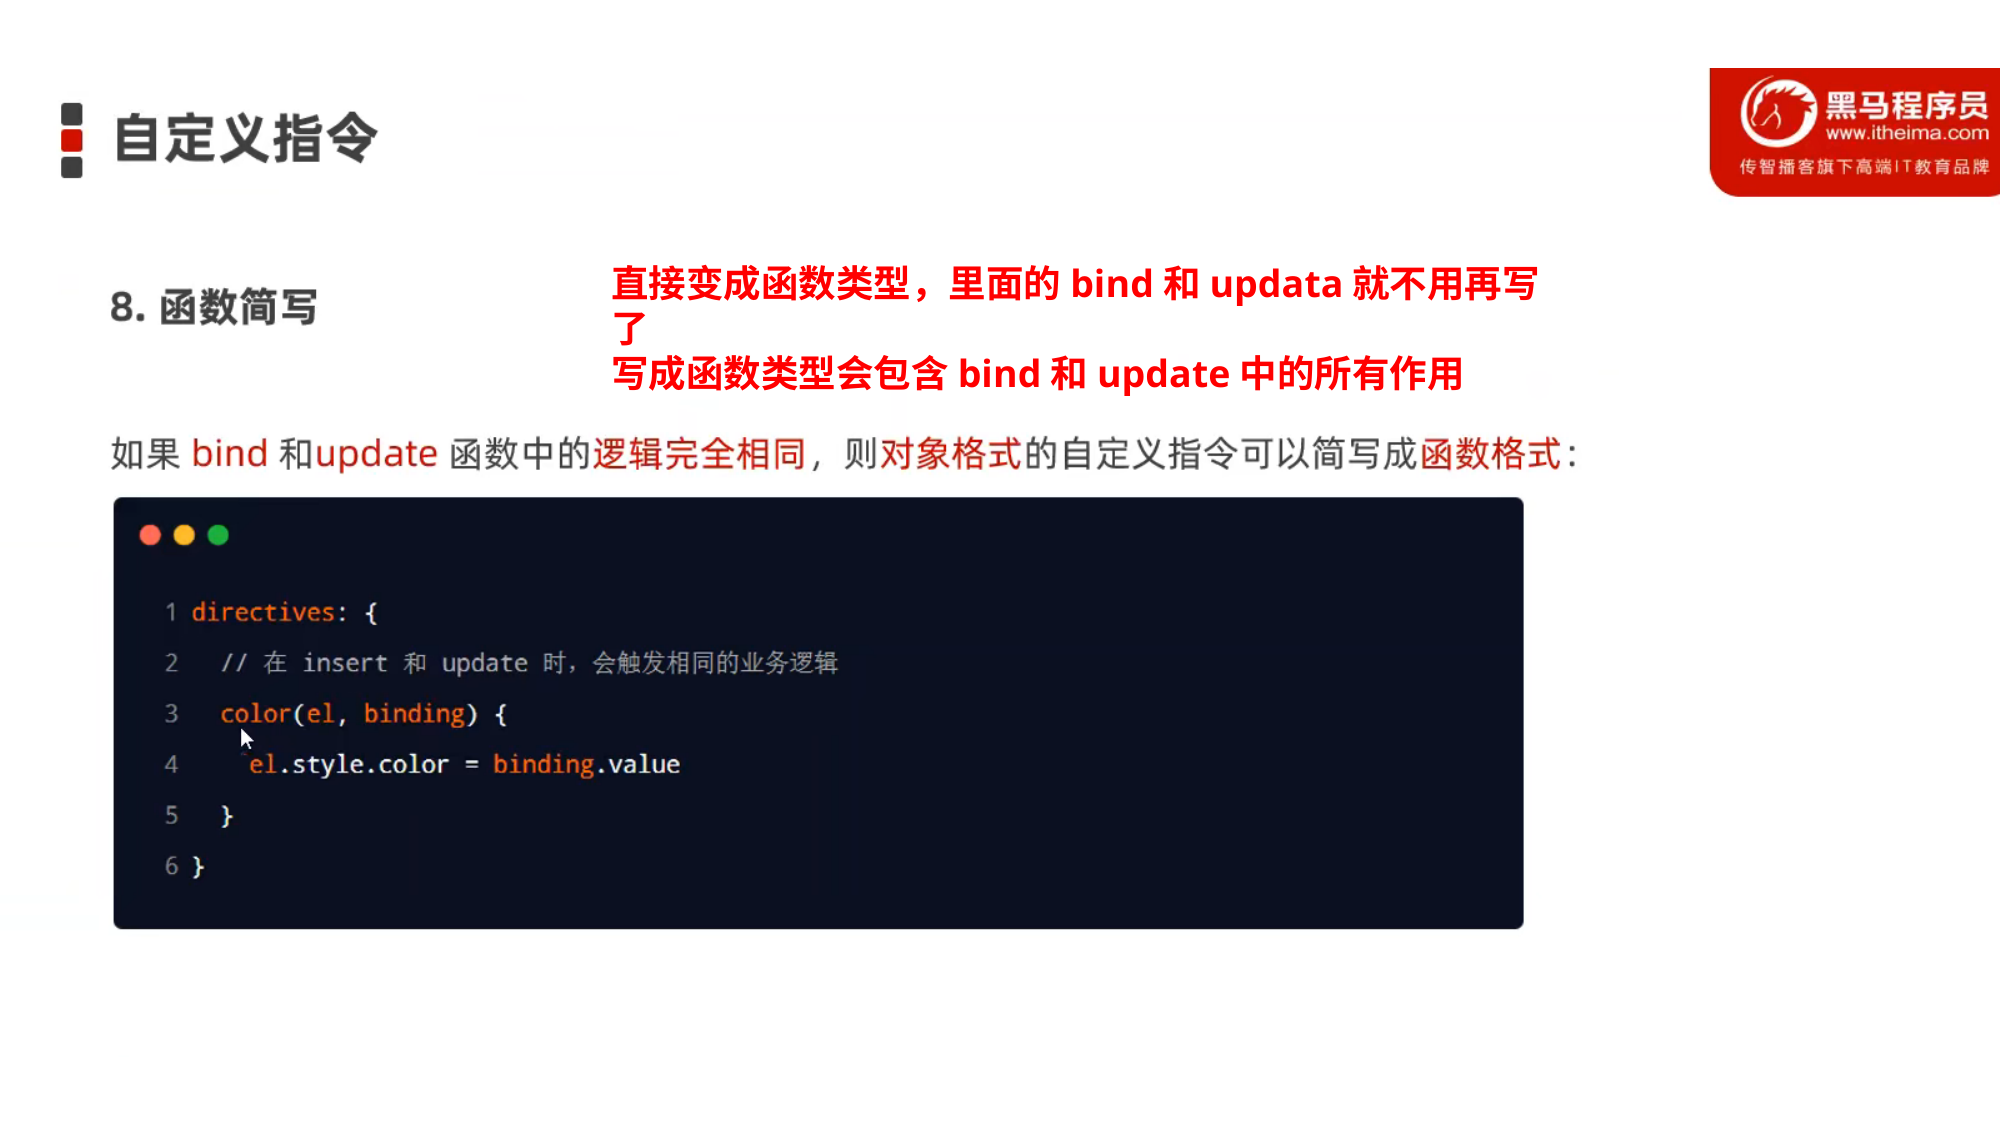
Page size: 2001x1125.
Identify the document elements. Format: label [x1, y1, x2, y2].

picture [0, 68, 2000, 1057]
